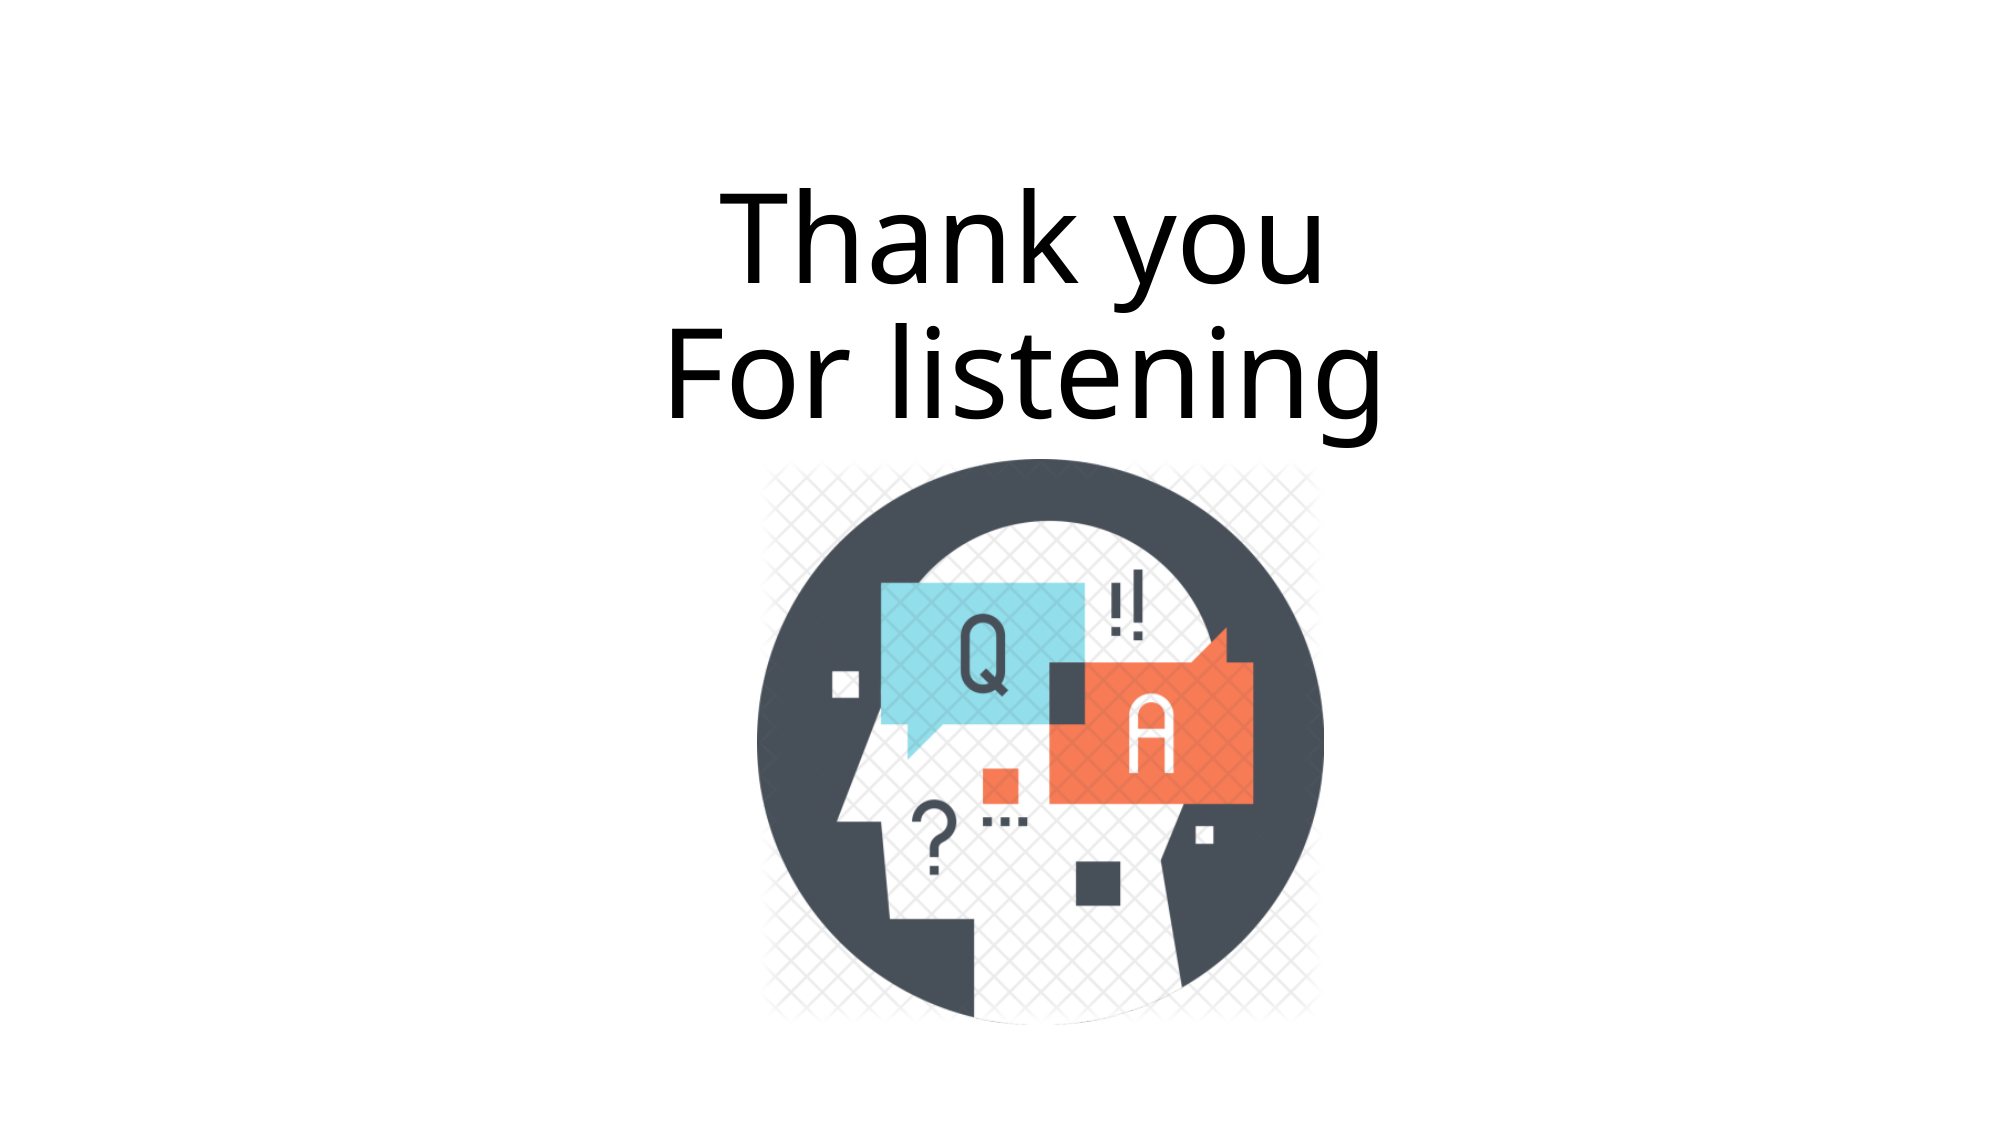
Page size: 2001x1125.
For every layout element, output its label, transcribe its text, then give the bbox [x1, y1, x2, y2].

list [757, 459, 1324, 1025]
text_box Thank you For listening [162, 84, 1888, 538]
